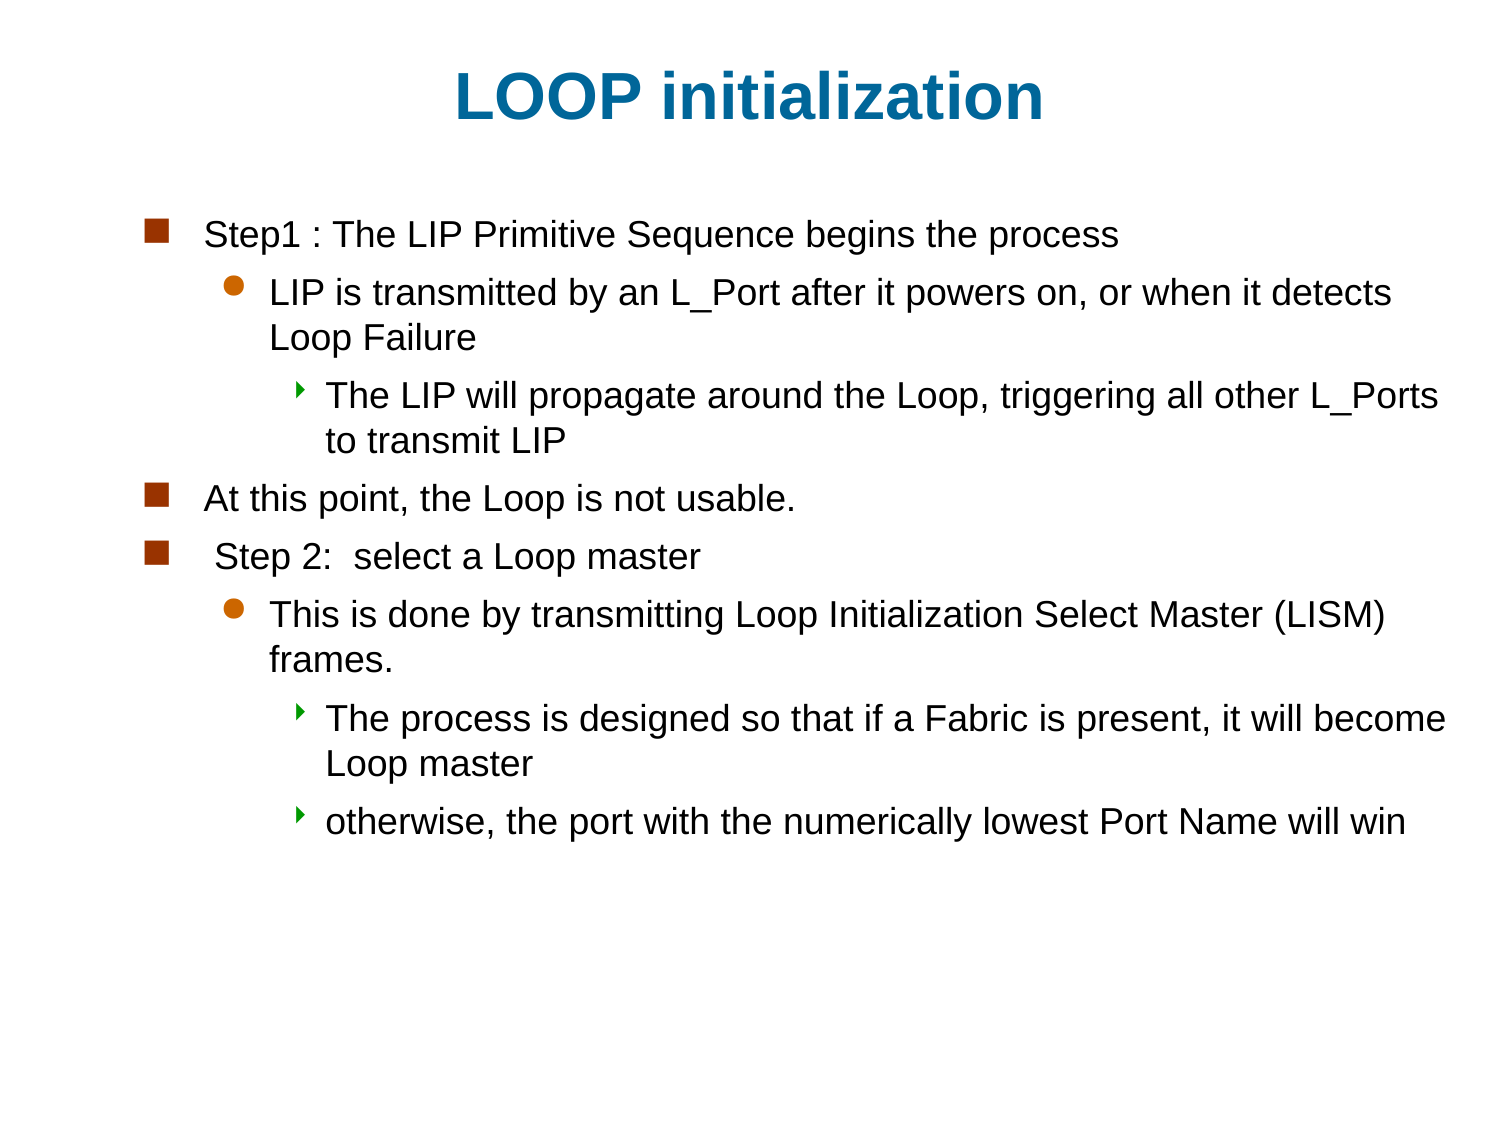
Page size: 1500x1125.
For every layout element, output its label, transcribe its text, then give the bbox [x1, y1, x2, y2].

list Step1 : The LIP Primitive Sequence begins the process LIP is transmitted by an L_Port after it powers on, or when it detects Loop Failure The LIP will propagate around the Loop, triggering all other L_Ports to transmit LIP At this point, the Loop is not usable. Step 2: select a Loop master This is done by transmitting Loop Initialization Select Master (LISM) frames. The process is designed so that if a Fabric is present, it will become Loop master otherwise, the port with the numerically lowest Port Name will win [132, 202, 1483, 946]
title LOOP initialization [74, 45, 1426, 141]
